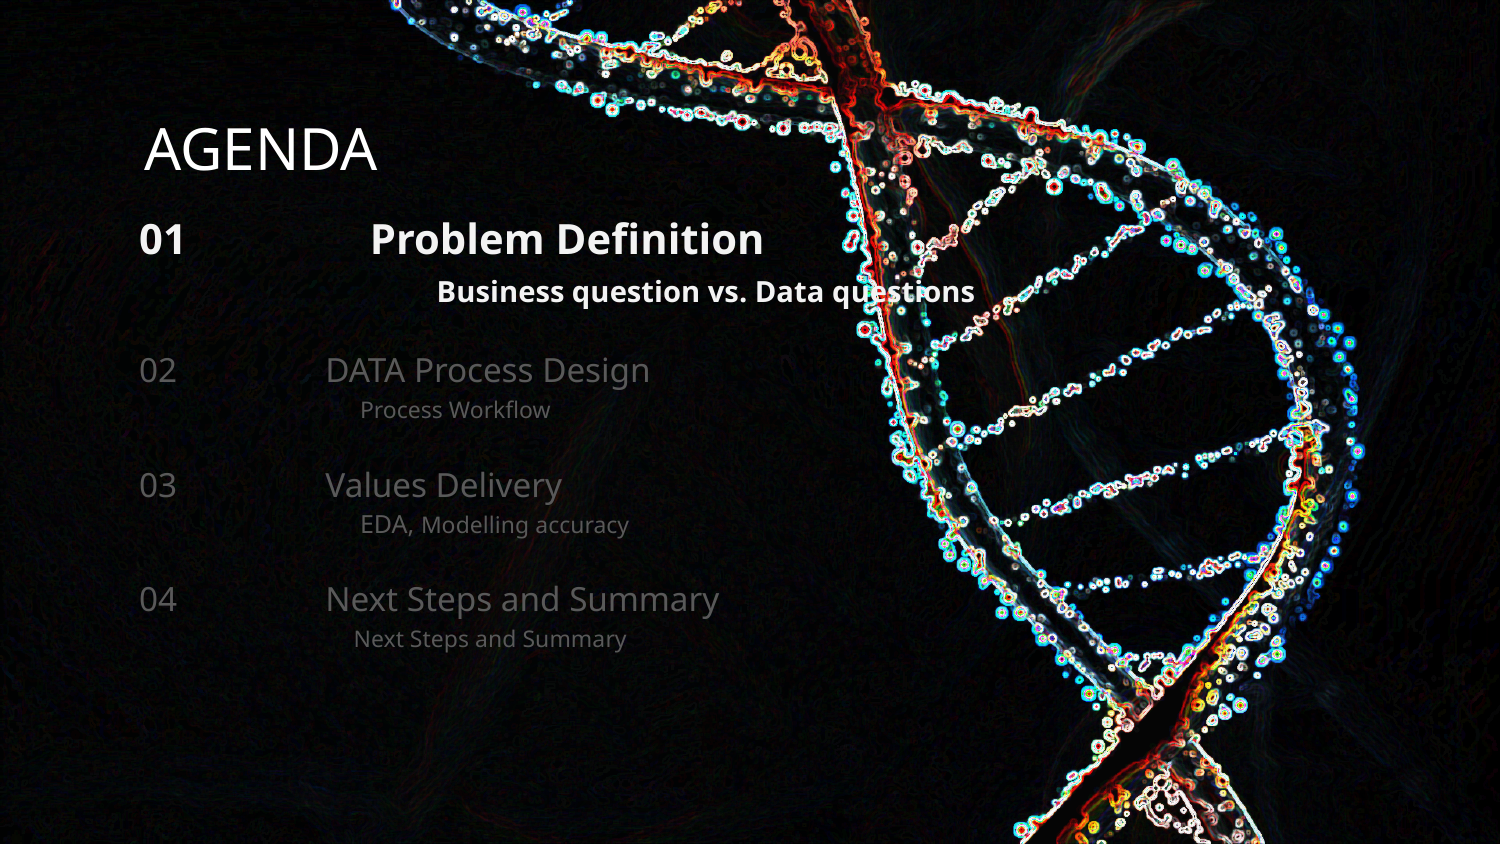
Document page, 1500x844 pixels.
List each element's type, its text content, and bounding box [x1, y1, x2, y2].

text_box AGENDA [129, 104, 407, 190]
list 01 Problem Definition Business question vs. Data questions 02 DATA Process Design Process Workflow 03 Values Delivery EDA, Modelling accuracy 04 Next Steps and Summary Next Steps and Summary [99, 190, 1134, 682]
picture [0, 0, 1500, 844]
